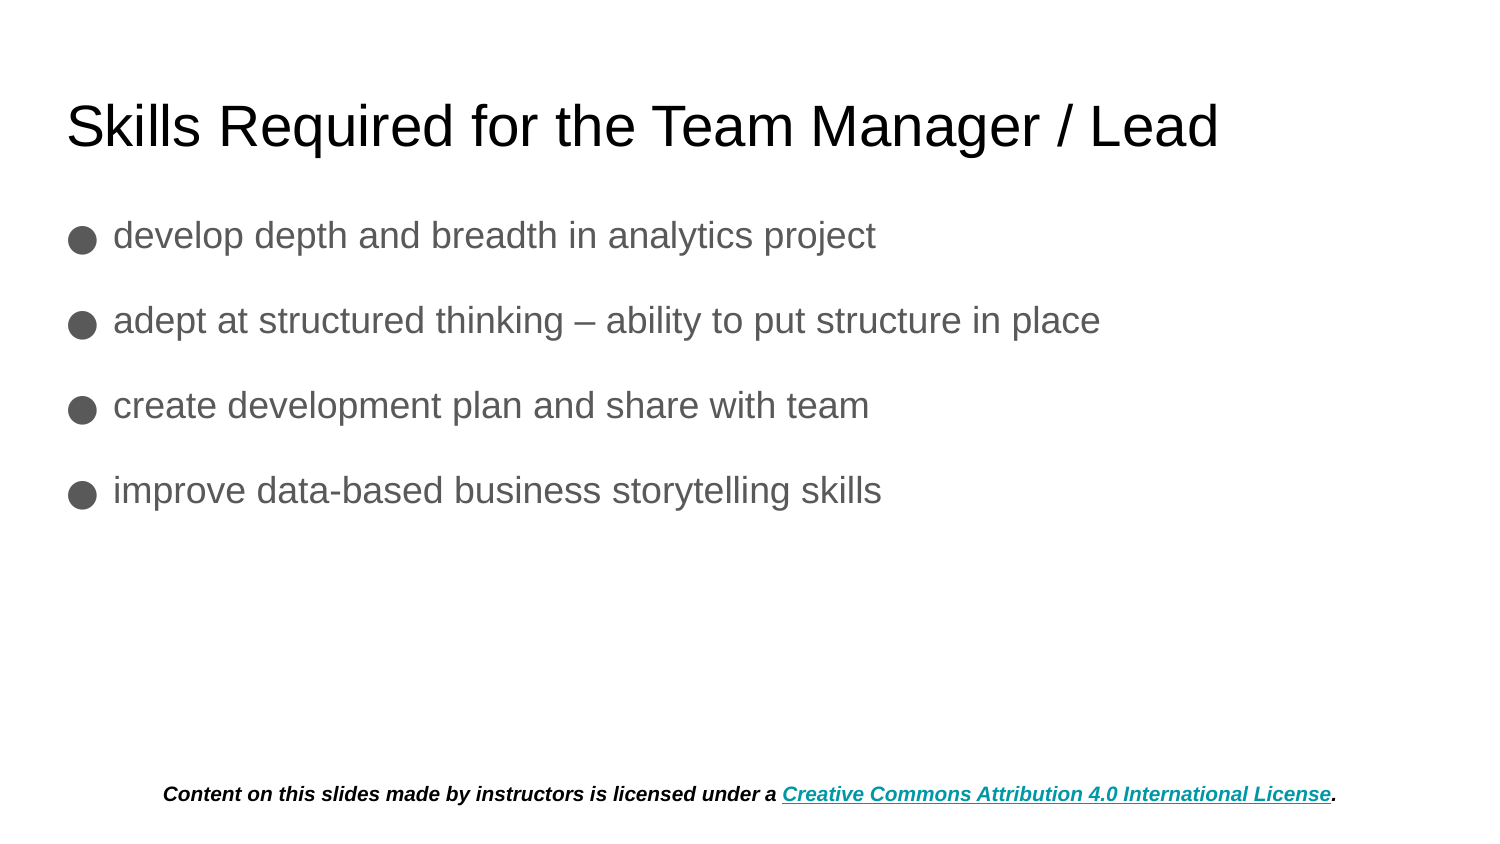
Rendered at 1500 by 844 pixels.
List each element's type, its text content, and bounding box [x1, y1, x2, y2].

title Skills Required for the Team Manager / Lead [51, 72, 1449, 167]
list develop depth and breadth in analytics project adept at structured thinking – ability to put structure in place create development plan and share with team improve data-based business storytelling skills [51, 189, 1449, 750]
